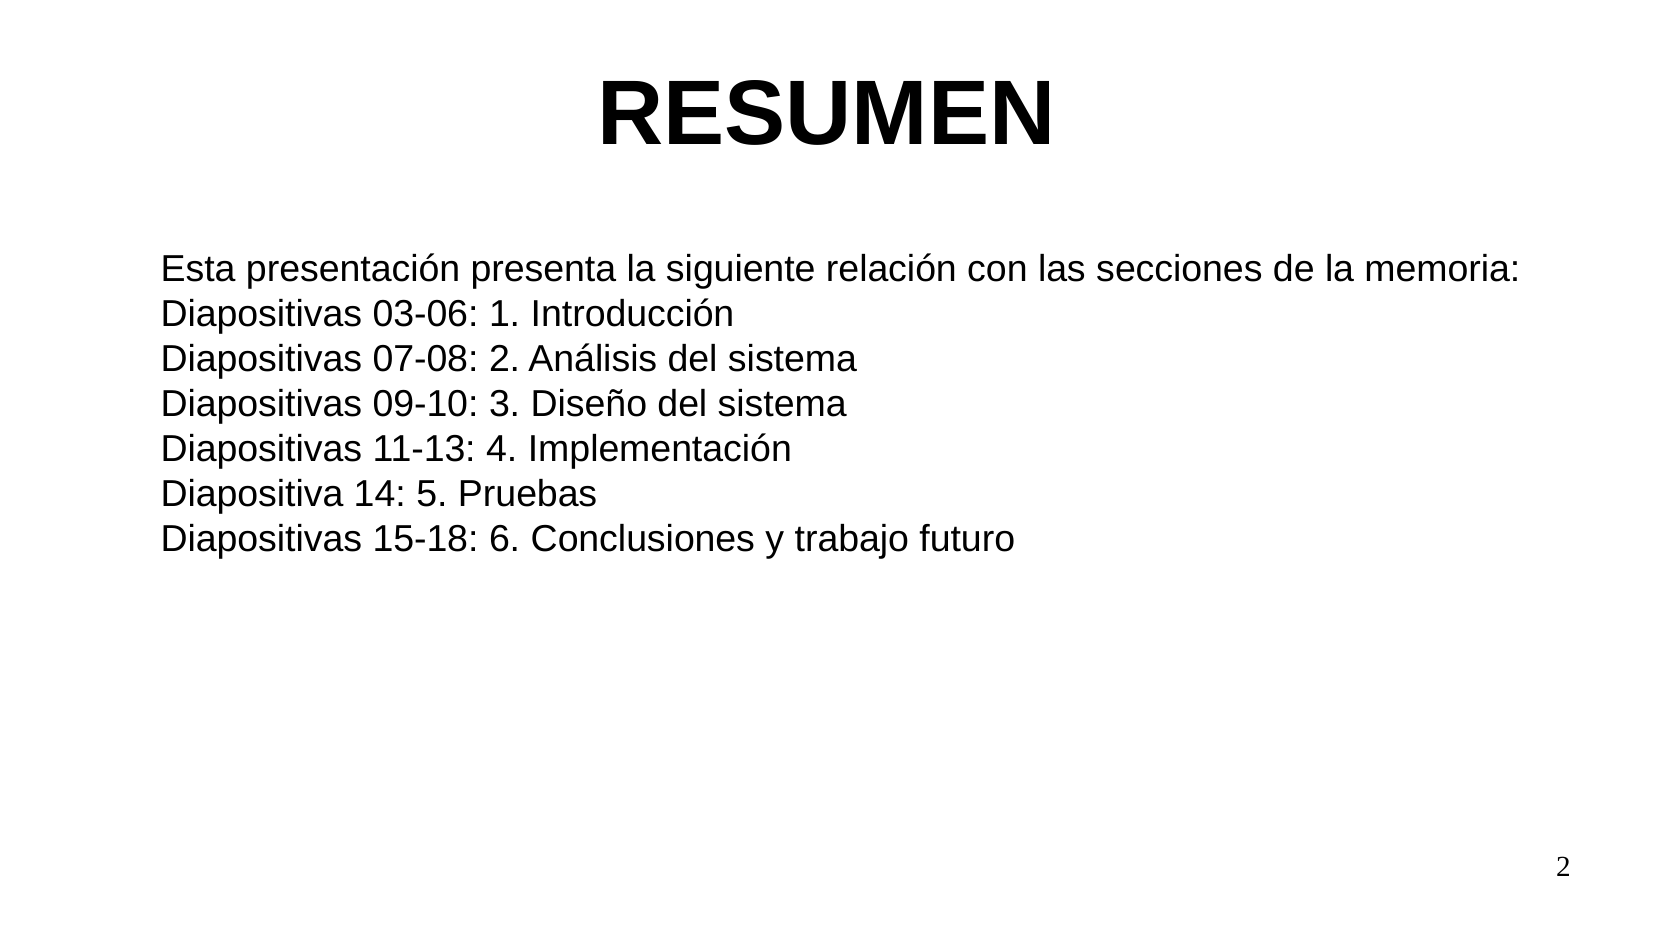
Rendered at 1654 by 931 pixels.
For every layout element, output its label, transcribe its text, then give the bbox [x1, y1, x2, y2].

title RESUMEN [82, 37, 1571, 193]
slide_number 2 [1185, 847, 1571, 912]
text_box Esta presentación presenta la siguiente relación con las secciones de la memoria: Diapositivas 03-06: 1. Introducción Diapositivas 07-08: 2. Análisis del sistema Diapositivas 09-10: 3. Diseño del sistema Diapositivas 11-13: 4. Implementación Diapositiva 14: 5. Pruebas Diapositivas 15-18: 6. Conclusiones y trabajo futuro [145, 236, 1536, 545]
